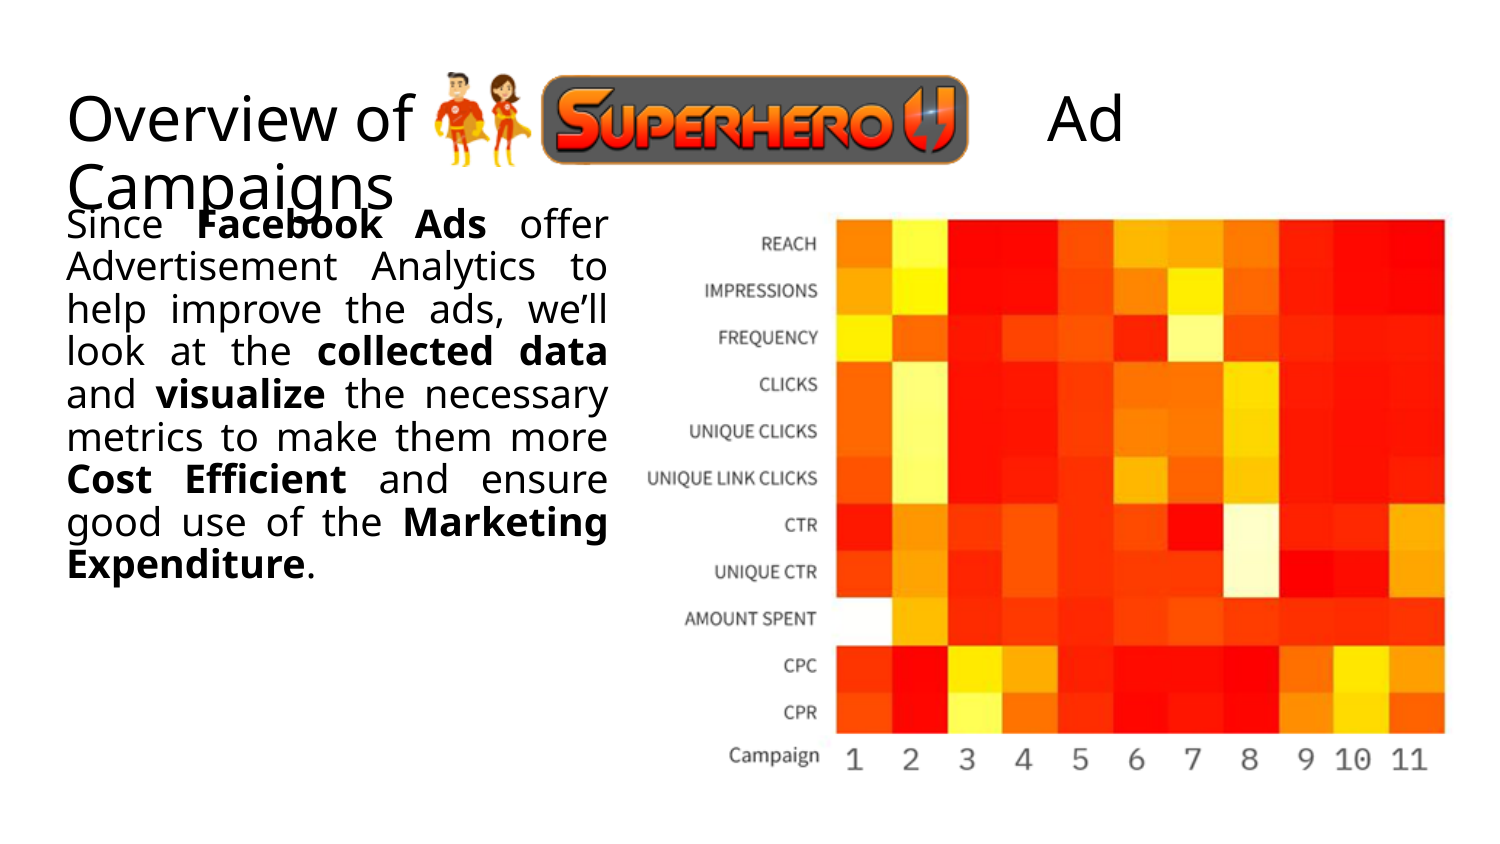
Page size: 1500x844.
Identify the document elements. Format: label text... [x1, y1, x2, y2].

title Overview of Ad Campaigns [976, 72, 1449, 167]
picture [641, 205, 1458, 782]
picture [430, 72, 976, 167]
title Overview of Ad Campaigns [51, 72, 430, 167]
list Since Facebook Ads offer Advertisement Analytics to help improve the ads, we’ll look at the collected data and visualize the necessary metrics to make them more Cost Efficient and ensure good use of the Marketing Expenditure. [51, 189, 624, 750]
